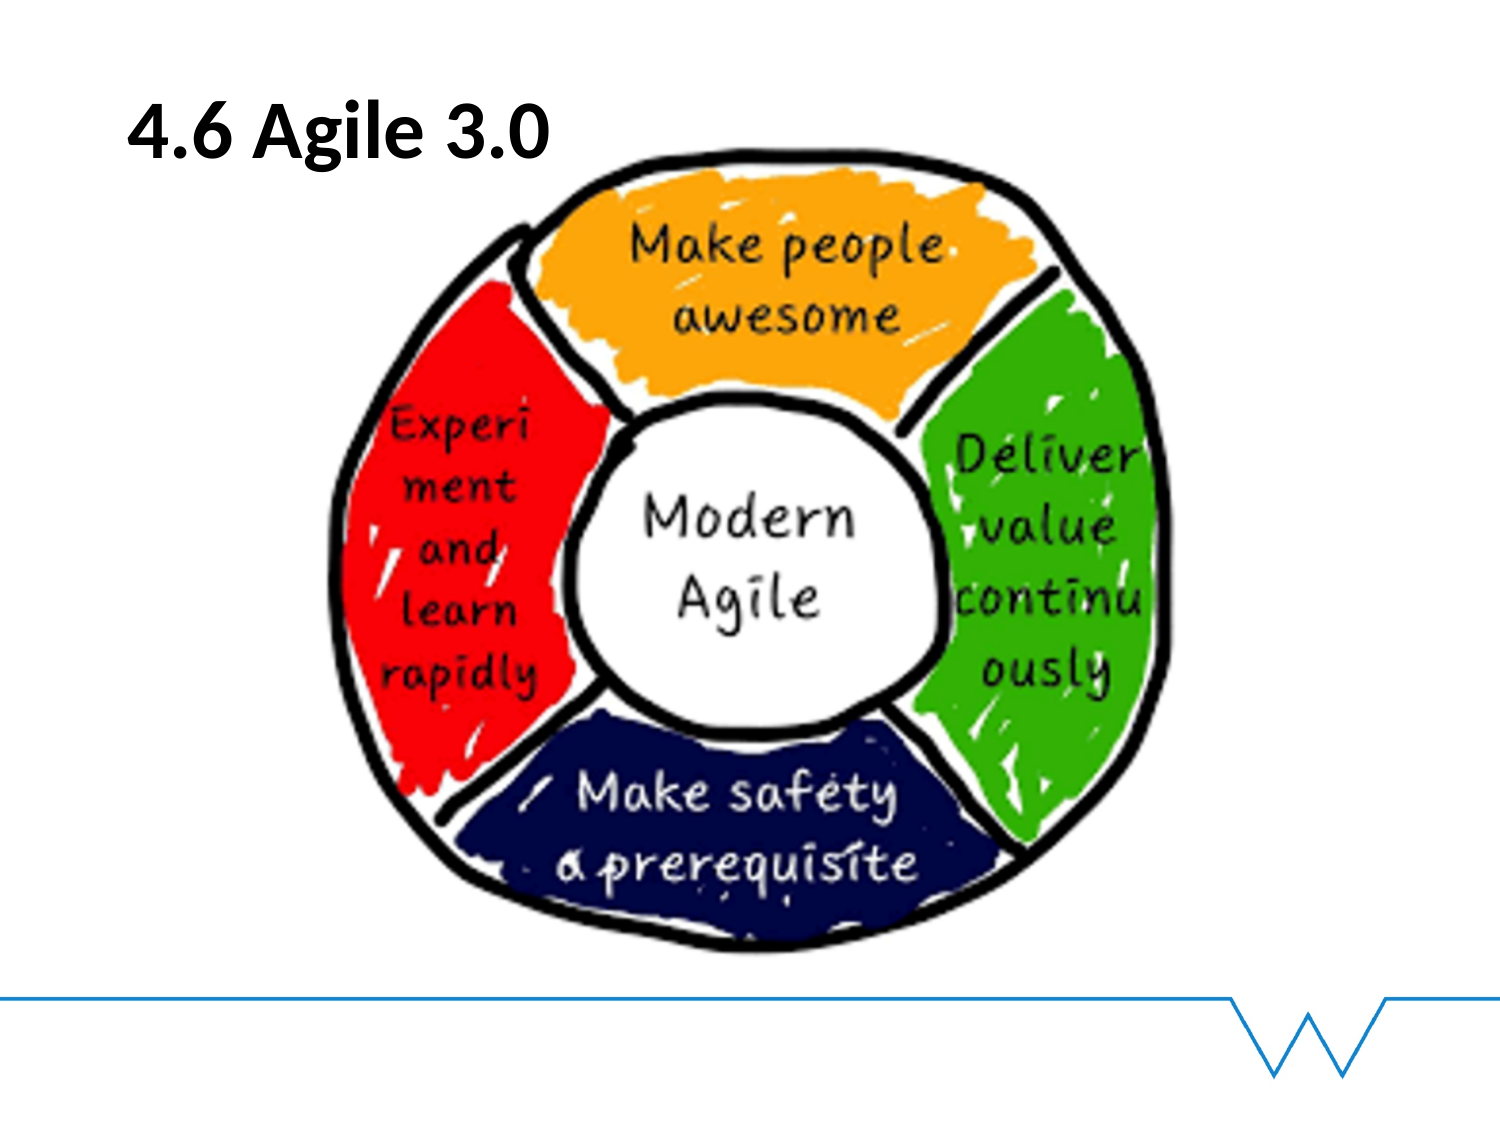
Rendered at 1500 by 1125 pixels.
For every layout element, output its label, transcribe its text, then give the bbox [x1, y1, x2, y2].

title 4.6 Agile 3.0 [112, 37, 1388, 111]
picture [0, 0, 1500, 1125]
